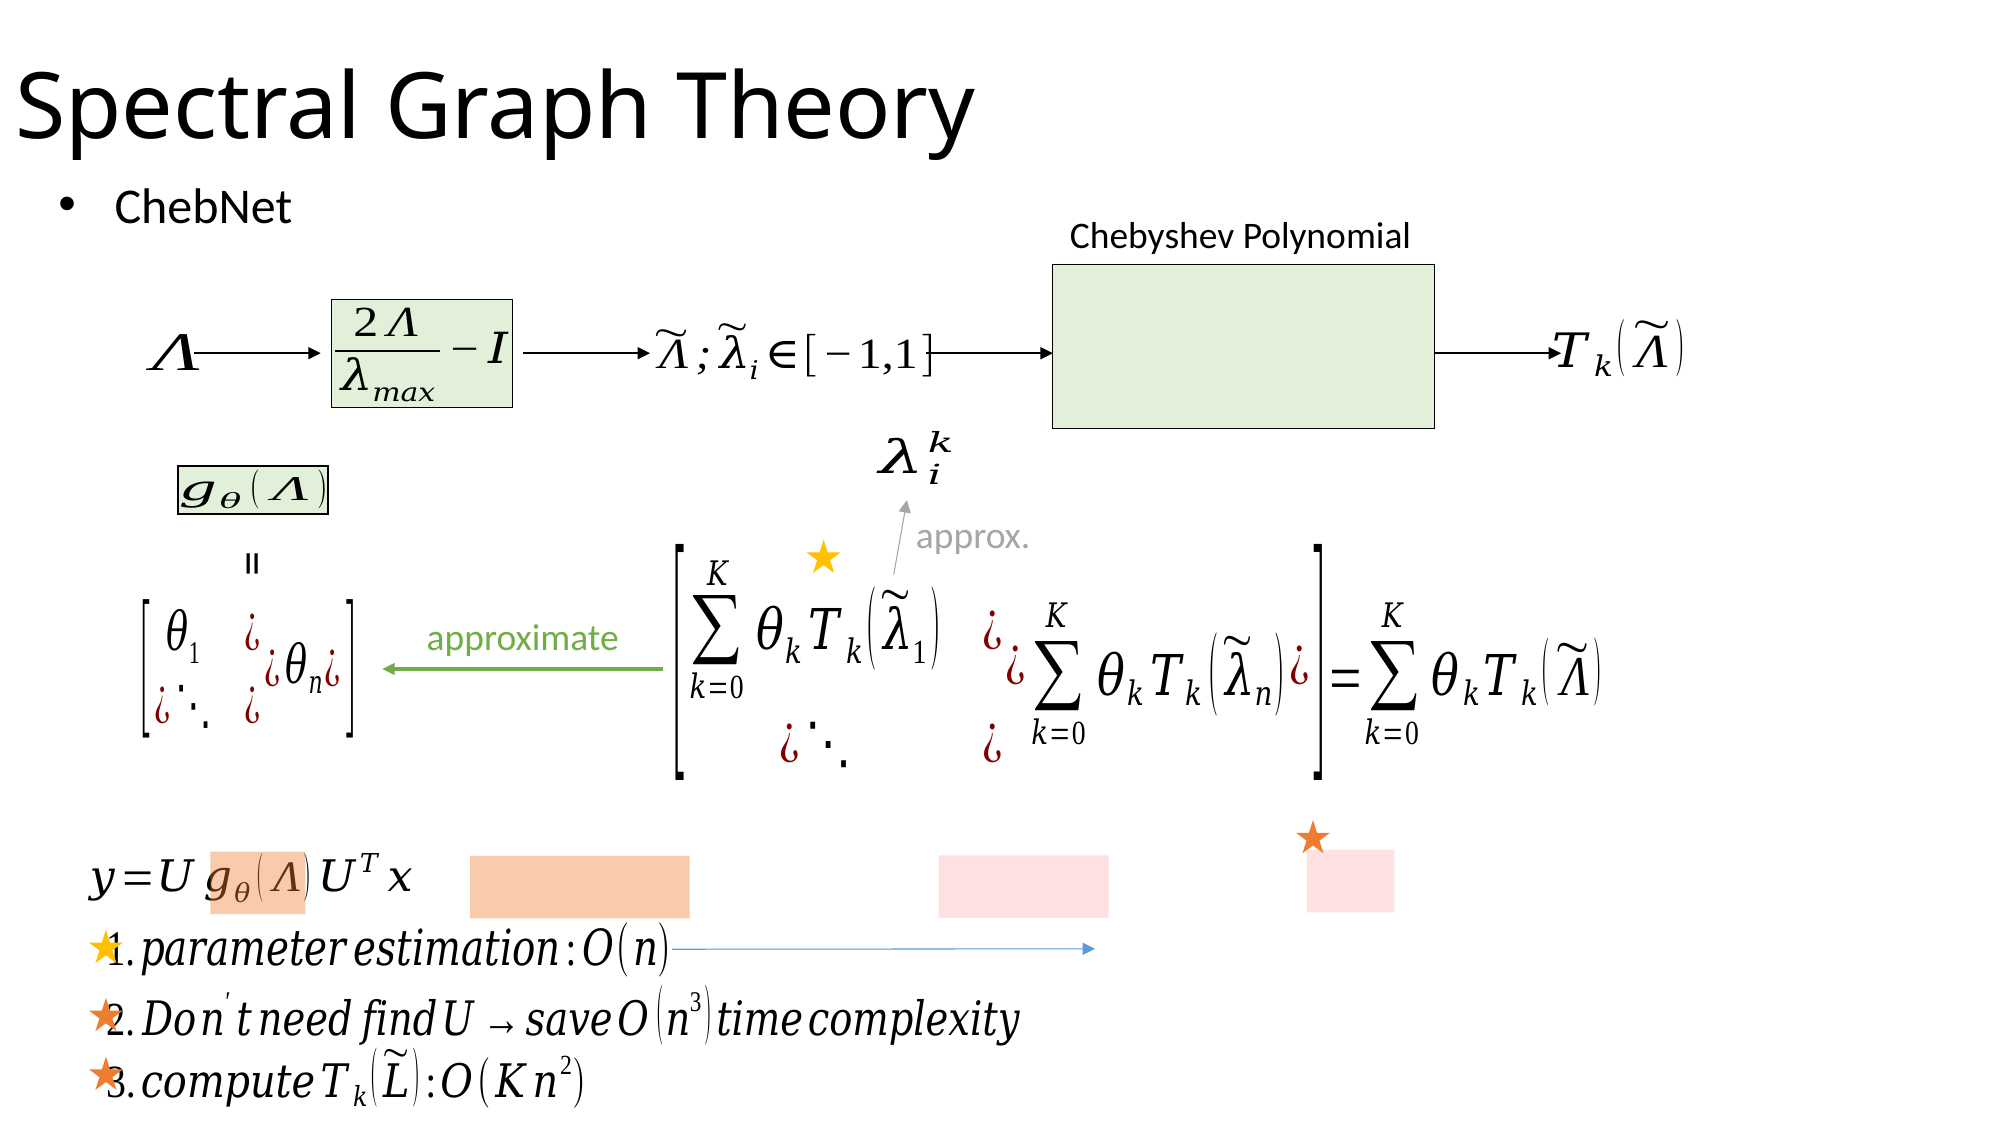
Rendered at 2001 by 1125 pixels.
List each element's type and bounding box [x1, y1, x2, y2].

text_box [88, 1056, 123, 1090]
text_box [1296, 820, 1395, 913]
text_box [806, 539, 841, 573]
text_box [88, 997, 123, 1032]
text_box [411, 605, 634, 666]
text_box [209, 851, 306, 915]
text_box [469, 855, 691, 919]
text_box [202, 536, 294, 587]
text_box [88, 929, 123, 964]
text_box [938, 854, 1110, 919]
text_box [0, 0, 1427, 264]
text_box [893, 500, 1046, 575]
